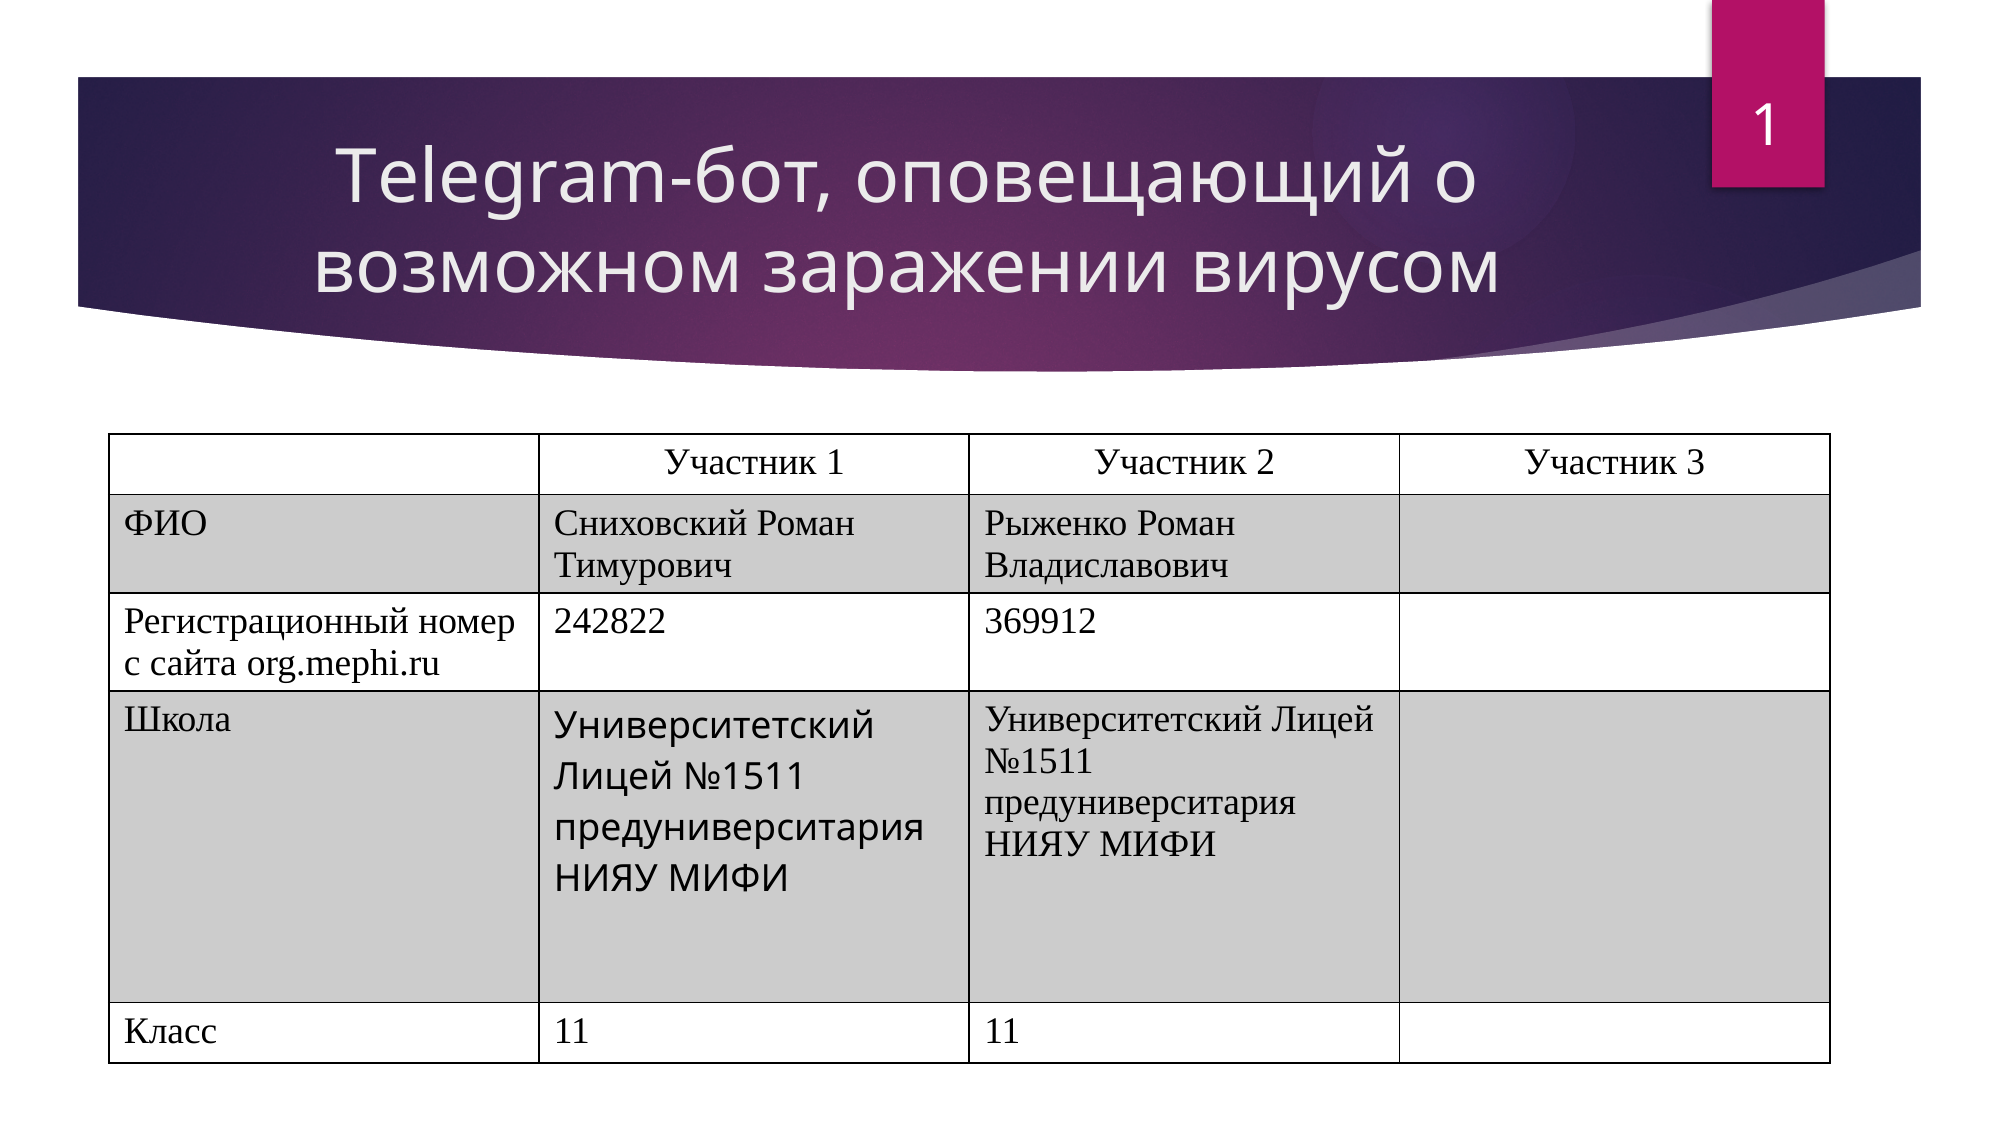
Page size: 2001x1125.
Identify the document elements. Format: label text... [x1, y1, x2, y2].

slide_number 1 [1698, 48, 1836, 175]
table_header [110, 435, 538, 494]
table_cell 242822 [540, 594, 968, 690]
table_cell Школа [110, 692, 538, 1002]
table_cell ФИО [110, 495, 538, 592]
table_cell [1400, 692, 1829, 1002]
table_cell Рыженко Роман Владиславович [970, 495, 1399, 592]
table_cell Сниховский Роман Тимурович [540, 495, 968, 592]
table_cell Университетский Лицей №1511 предуниверситария НИЯУ МИФИ [970, 692, 1399, 1002]
table_cell 11 [970, 1003, 1399, 1062]
table_header Участник 2 [970, 435, 1399, 494]
table_header Участник 1 [540, 435, 968, 494]
table_cell [1400, 495, 1829, 592]
table_cell Класс [110, 1003, 538, 1062]
table_cell Регистрационный номер с сайта org.mephi.ru [110, 594, 538, 690]
table_cell [1400, 1003, 1829, 1062]
table_cell [1400, 594, 1829, 690]
table_cell 11 [540, 1003, 968, 1062]
title Telegram-бот, оповещающий о возможном заражении вирусом [189, 159, 1627, 276]
table_header Участник 3 [1400, 435, 1829, 494]
table_cell Университетский Лицей №1511 предуниверситария НИЯУ МИФИ [540, 692, 968, 1002]
table_cell 369912 [970, 594, 1399, 690]
